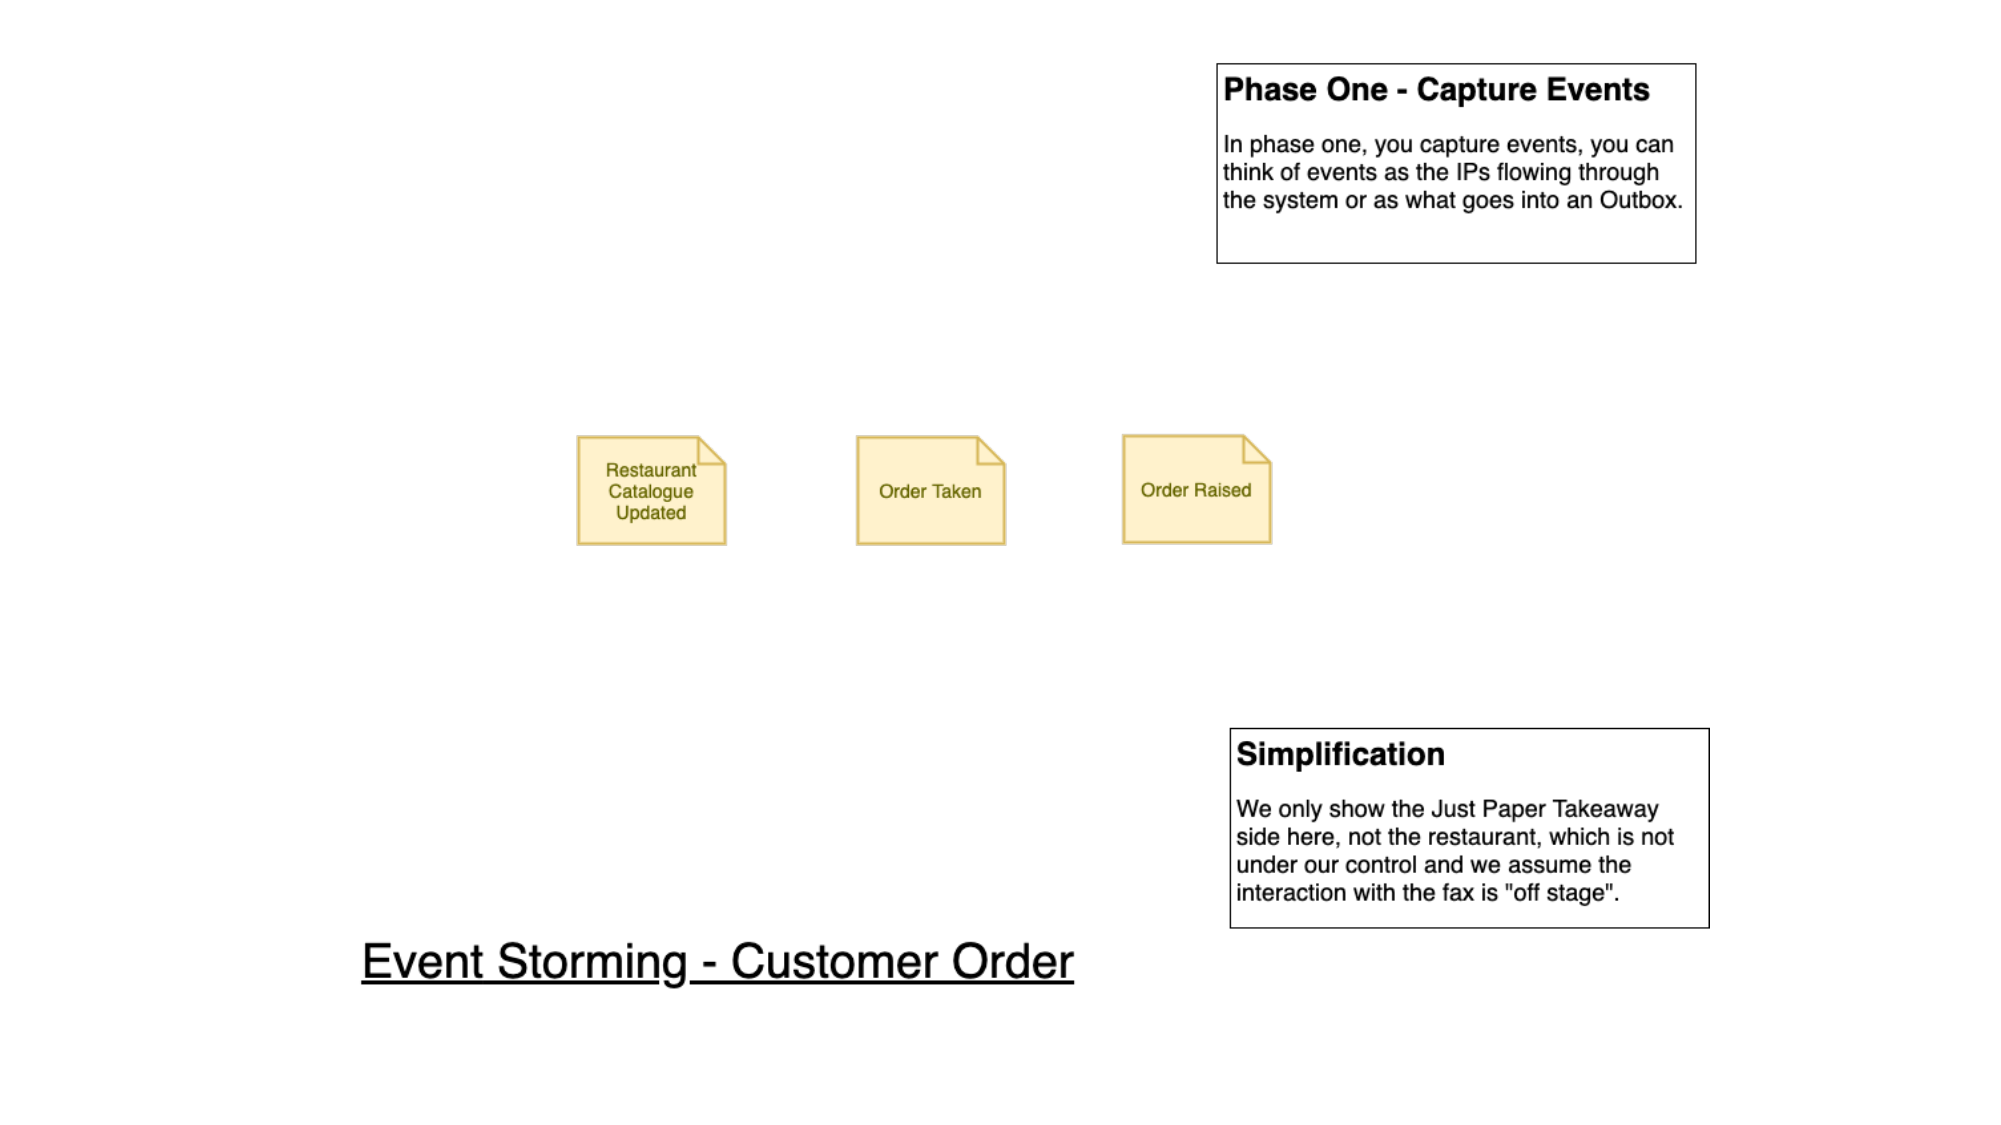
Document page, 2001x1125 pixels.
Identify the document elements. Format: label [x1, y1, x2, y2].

picture [258, 50, 1710, 1075]
